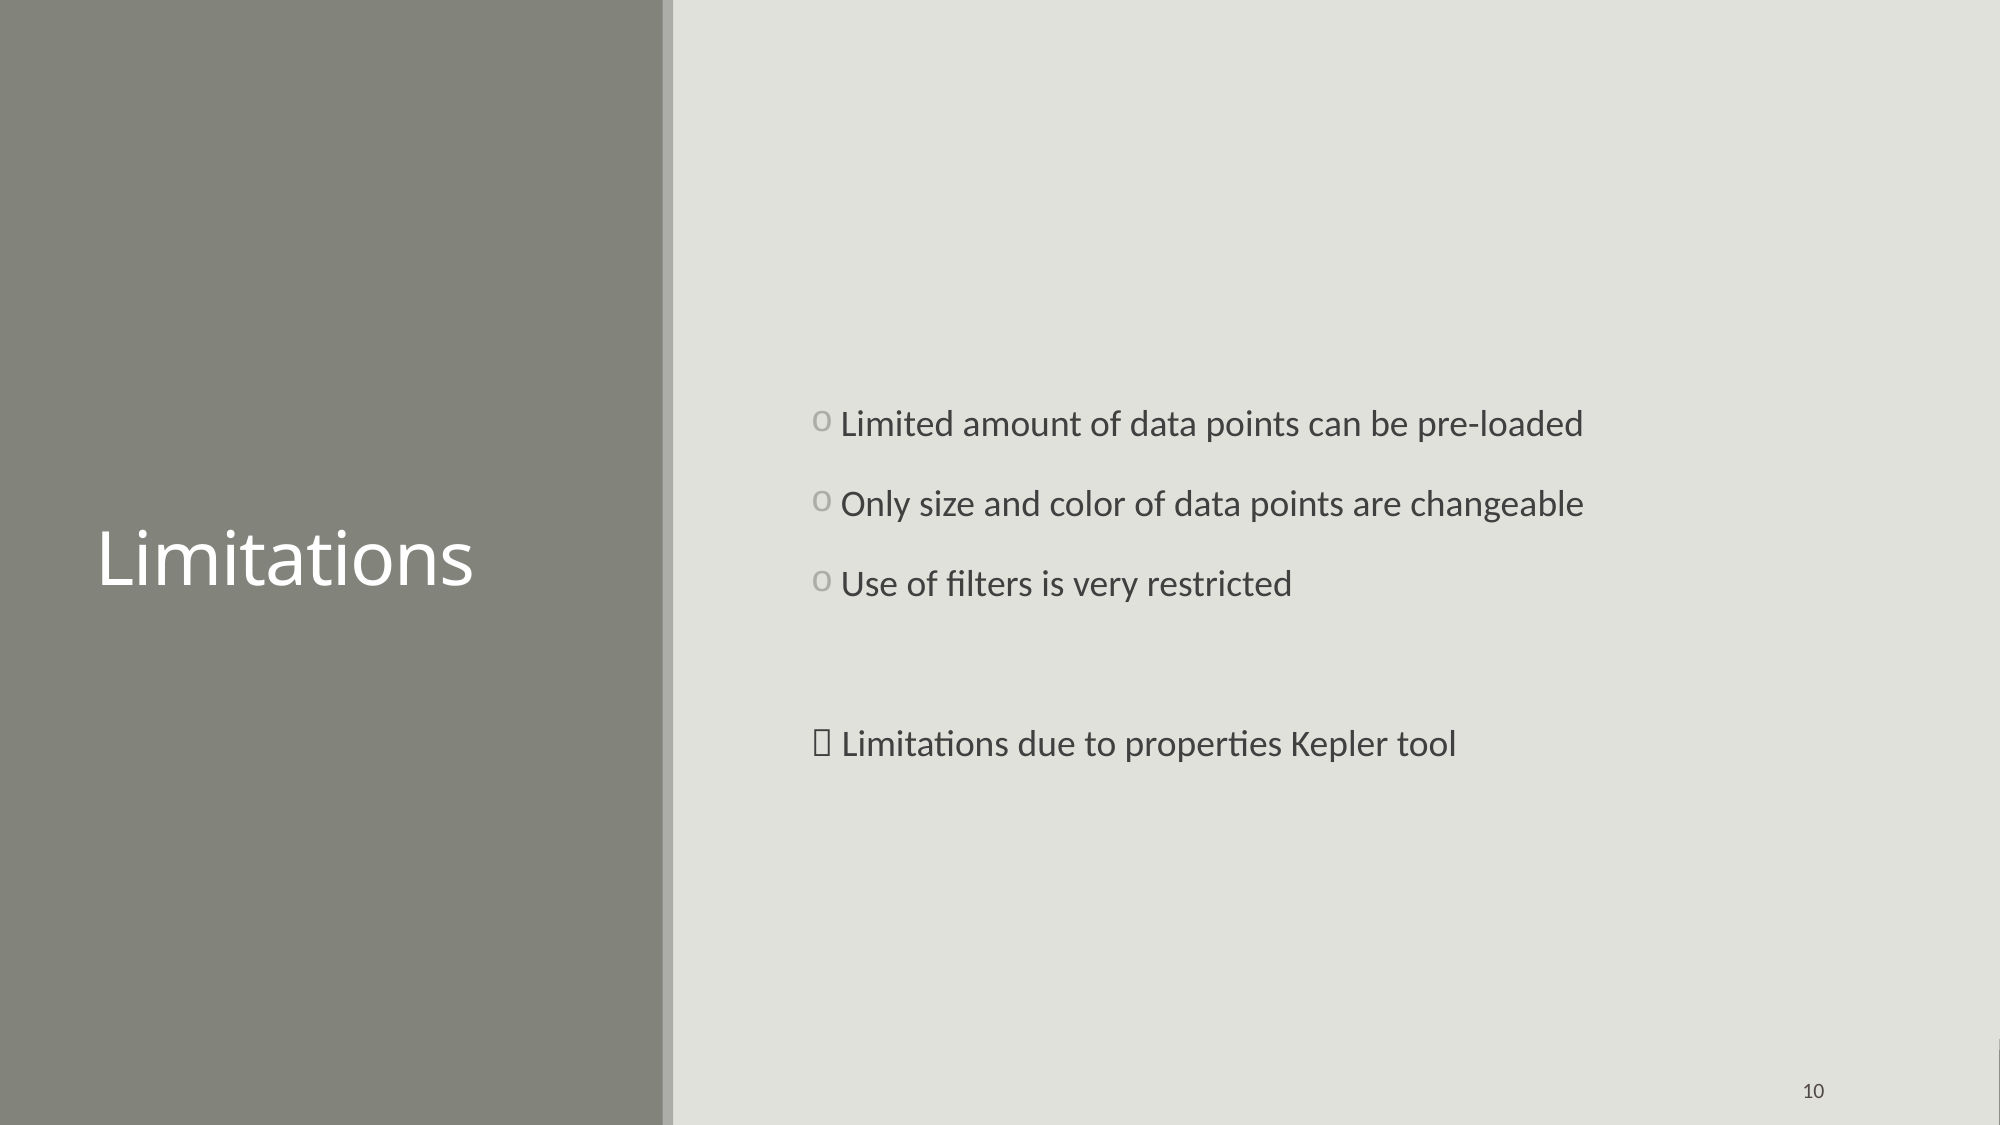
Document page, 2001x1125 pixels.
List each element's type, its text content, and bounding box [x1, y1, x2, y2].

slide_number 10 [1660, 1059, 1840, 1120]
title Limitations [80, 99, 587, 1026]
text_box [661, 0, 674, 1125]
text_box [674, 0, 2000, 1125]
text_box [0, 0, 661, 1125]
list Limited amount of data points can be pre-loaded Only size and color of data points are changeable Use of filters is very restricted  Limitations due to properties Kepler tool [777, 99, 1830, 1120]
